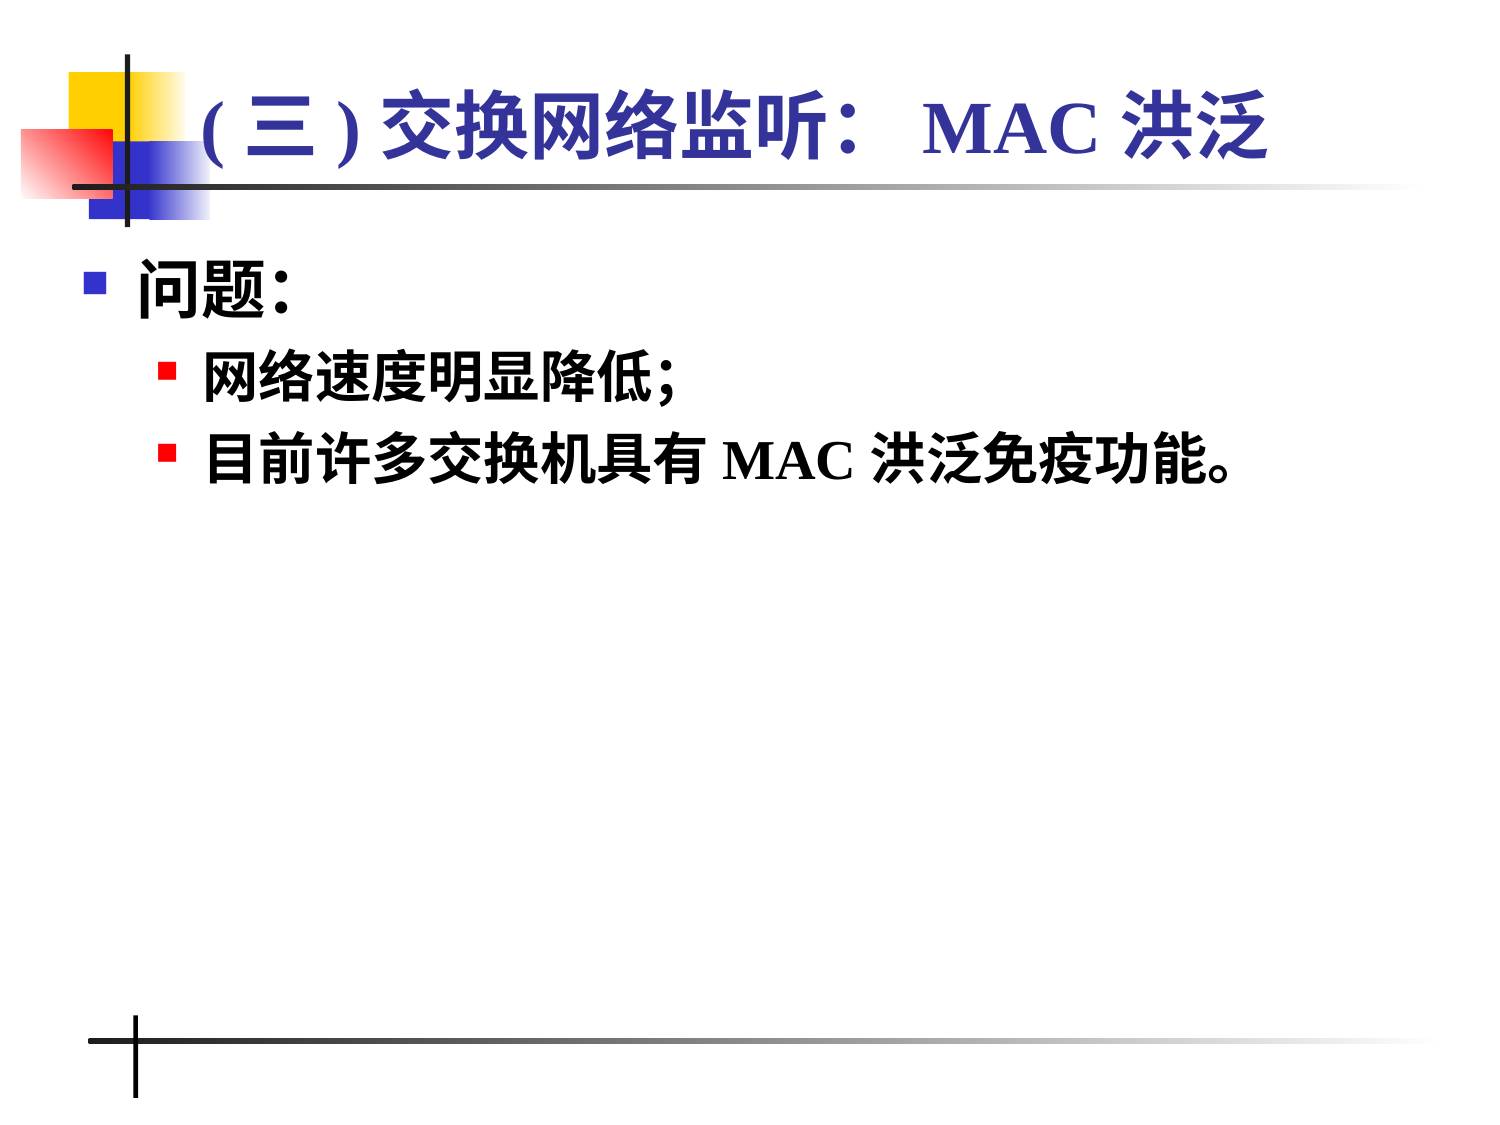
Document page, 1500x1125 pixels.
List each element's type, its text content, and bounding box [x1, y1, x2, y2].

title (三)交换网络监听：MAC洪泛 [185, 46, 1403, 177]
list 问题： 网络速度明显降低； 目前许多交换机具有MAC洪泛免疫功能。 [65, 248, 1438, 991]
